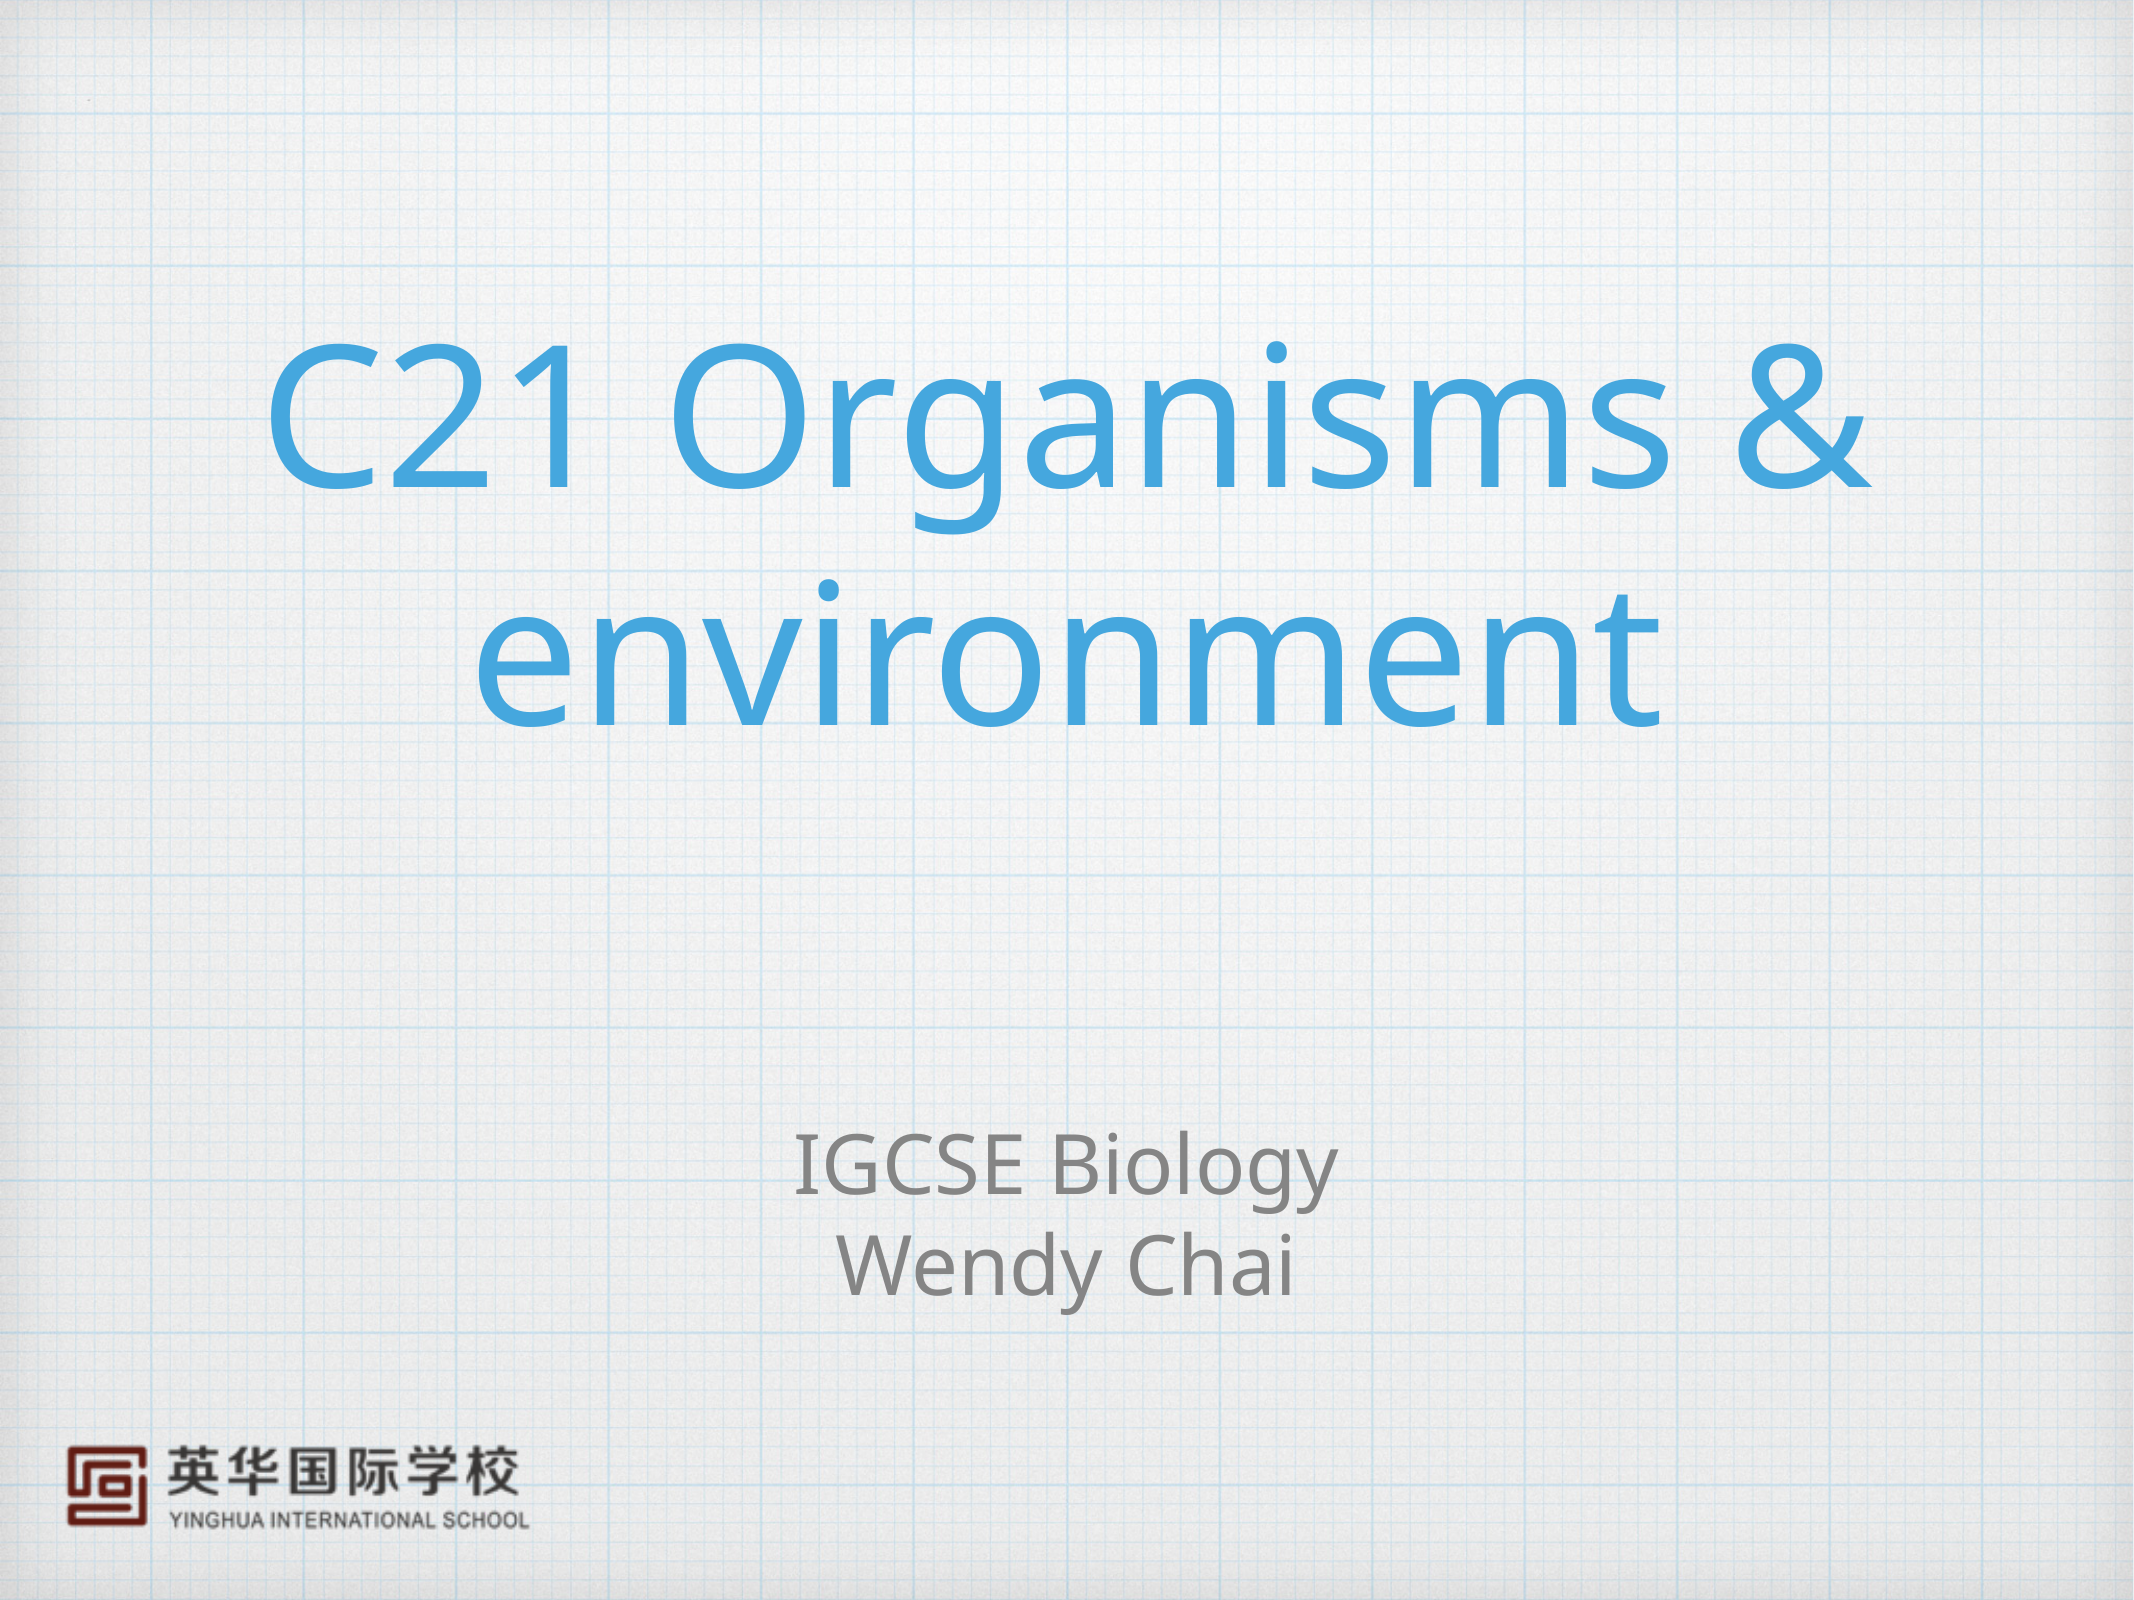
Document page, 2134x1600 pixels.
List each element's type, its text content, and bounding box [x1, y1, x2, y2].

picture [0, 0, 2134, 1600]
subtitle IGCSE Biology Wendy Chai [207, 1102, 1926, 1313]
title C21 Organisms & environment [207, 314, 1926, 774]
